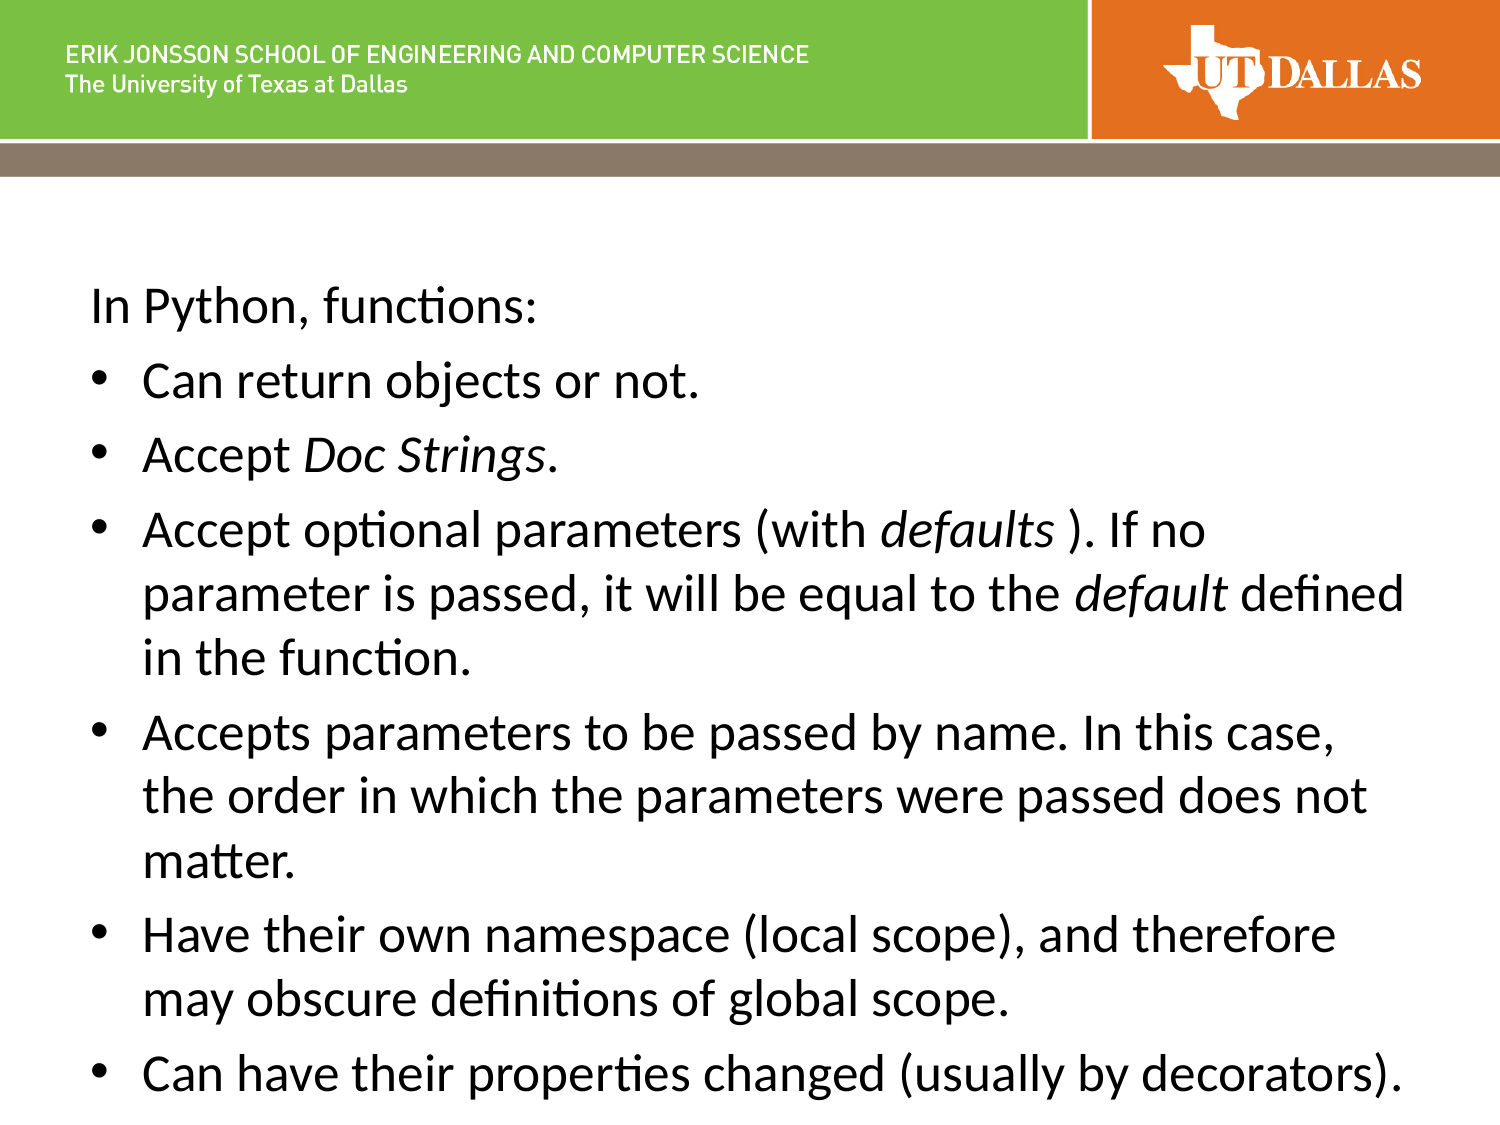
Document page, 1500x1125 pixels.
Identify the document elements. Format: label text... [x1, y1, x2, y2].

picture [0, 0, 1500, 1125]
list In Python, functions: Can return objects or not. Accept Doc Strings. Accept optional parameters (with defaults ). If no parameter is passed, it will be equal to the default defined in the function. Accepts parameters to be passed by name. In this case, the order in which the parameters were passed does not matter. Have their own namespace (local scope), and therefore may obscure definitions of global scope. Can have their properties changed (usually by decorators). [75, 262, 1425, 1125]
